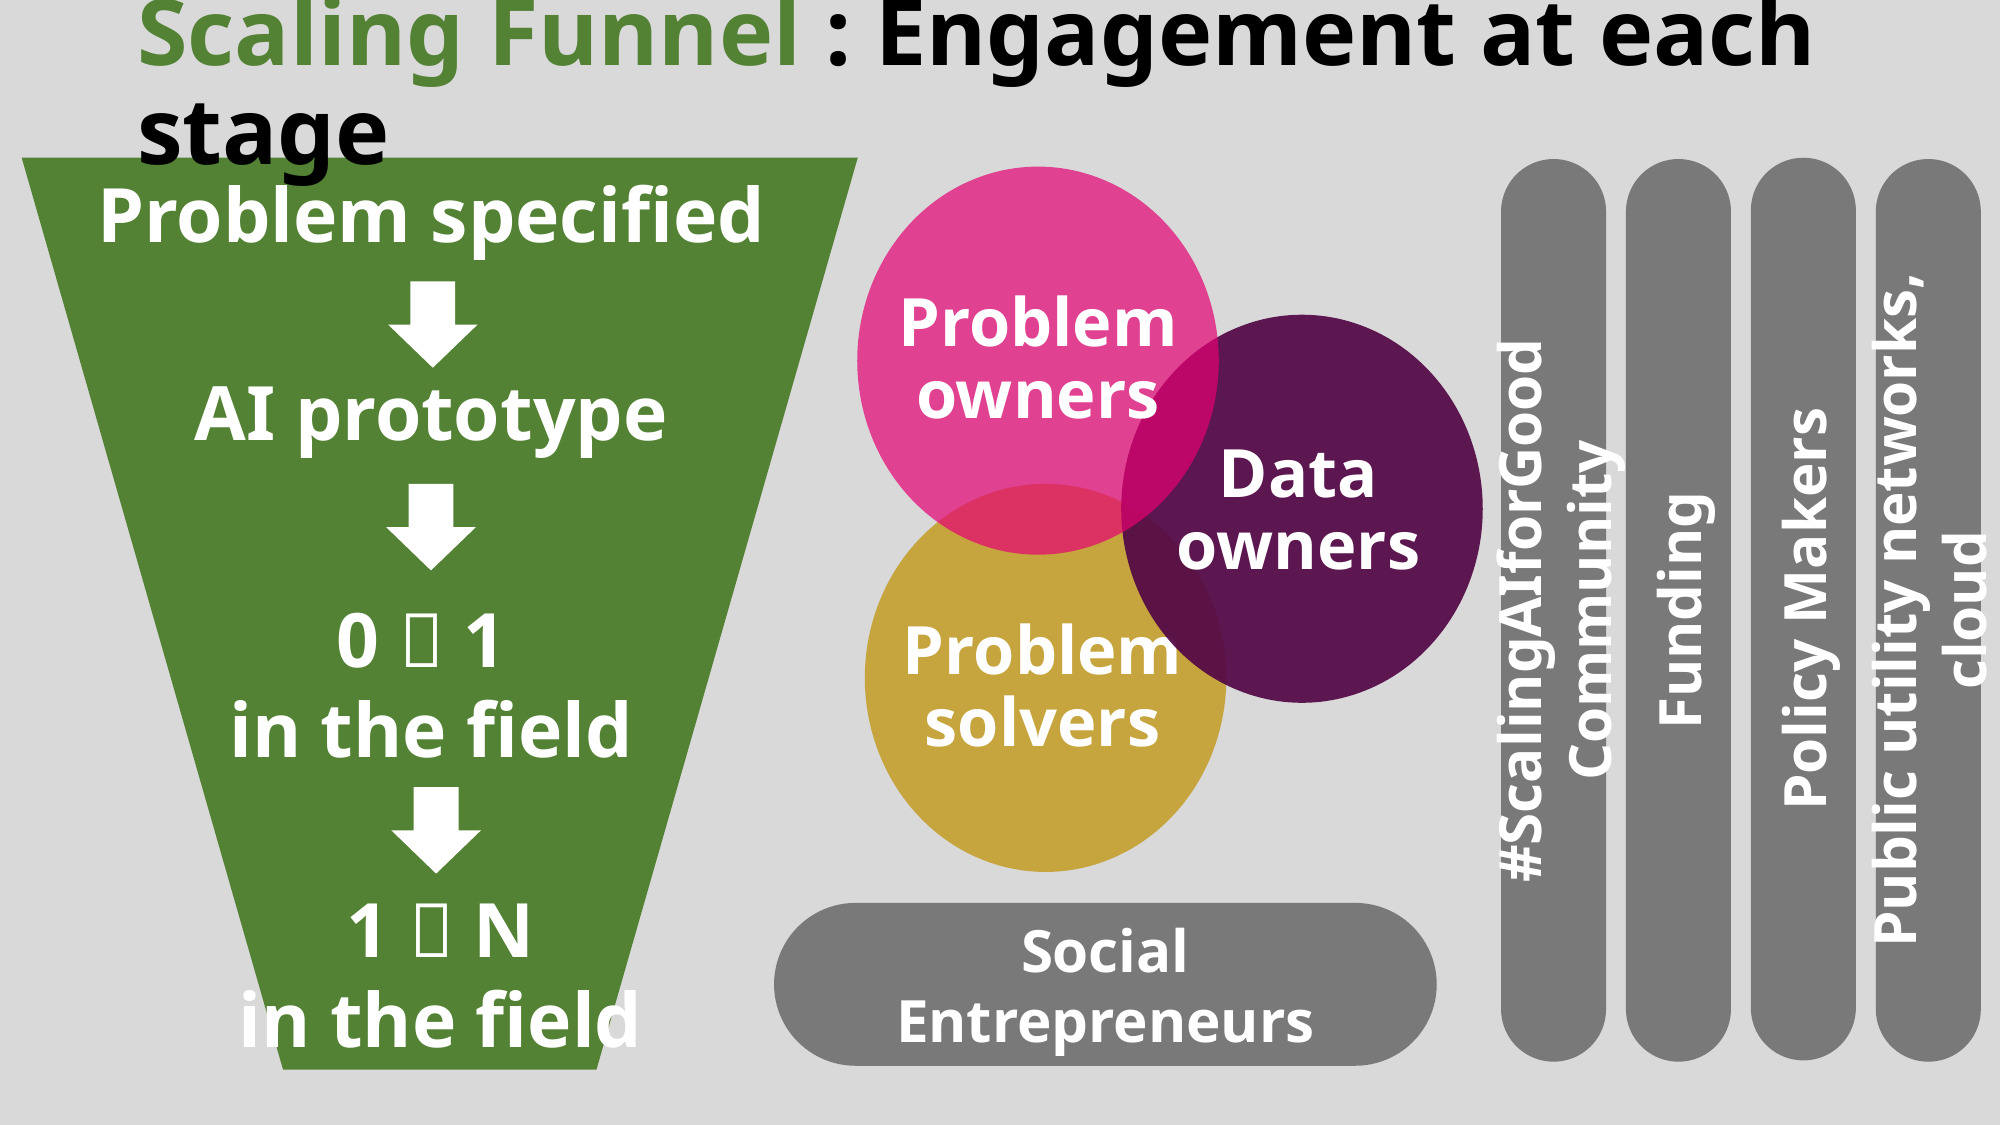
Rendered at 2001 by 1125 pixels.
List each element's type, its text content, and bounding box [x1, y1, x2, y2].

text_box Data owners [1160, 432, 1437, 558]
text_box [13, 157, 859, 1070]
text_box Social Entrepreneurs [859, 902, 1437, 1066]
text_box #ScalingAIforGood Community [1501, 159, 1607, 1062]
text_box Problem solvers [861, 609, 1224, 735]
text_box [862, 407, 1214, 555]
text_box Funding [1625, 159, 1731, 1062]
title Scaling Funnel : Engagement at each stage [122, 11, 1848, 159]
text_box [873, 166, 1203, 281]
text_box [876, 522, 1146, 609]
text_box [872, 735, 1219, 872]
text_box Problem owners [859, 281, 1219, 407]
text_box [1122, 314, 1483, 703]
text_box Policy Makers [1750, 157, 1856, 1061]
text_box Public utility networks, cloud [1875, 159, 1981, 1062]
